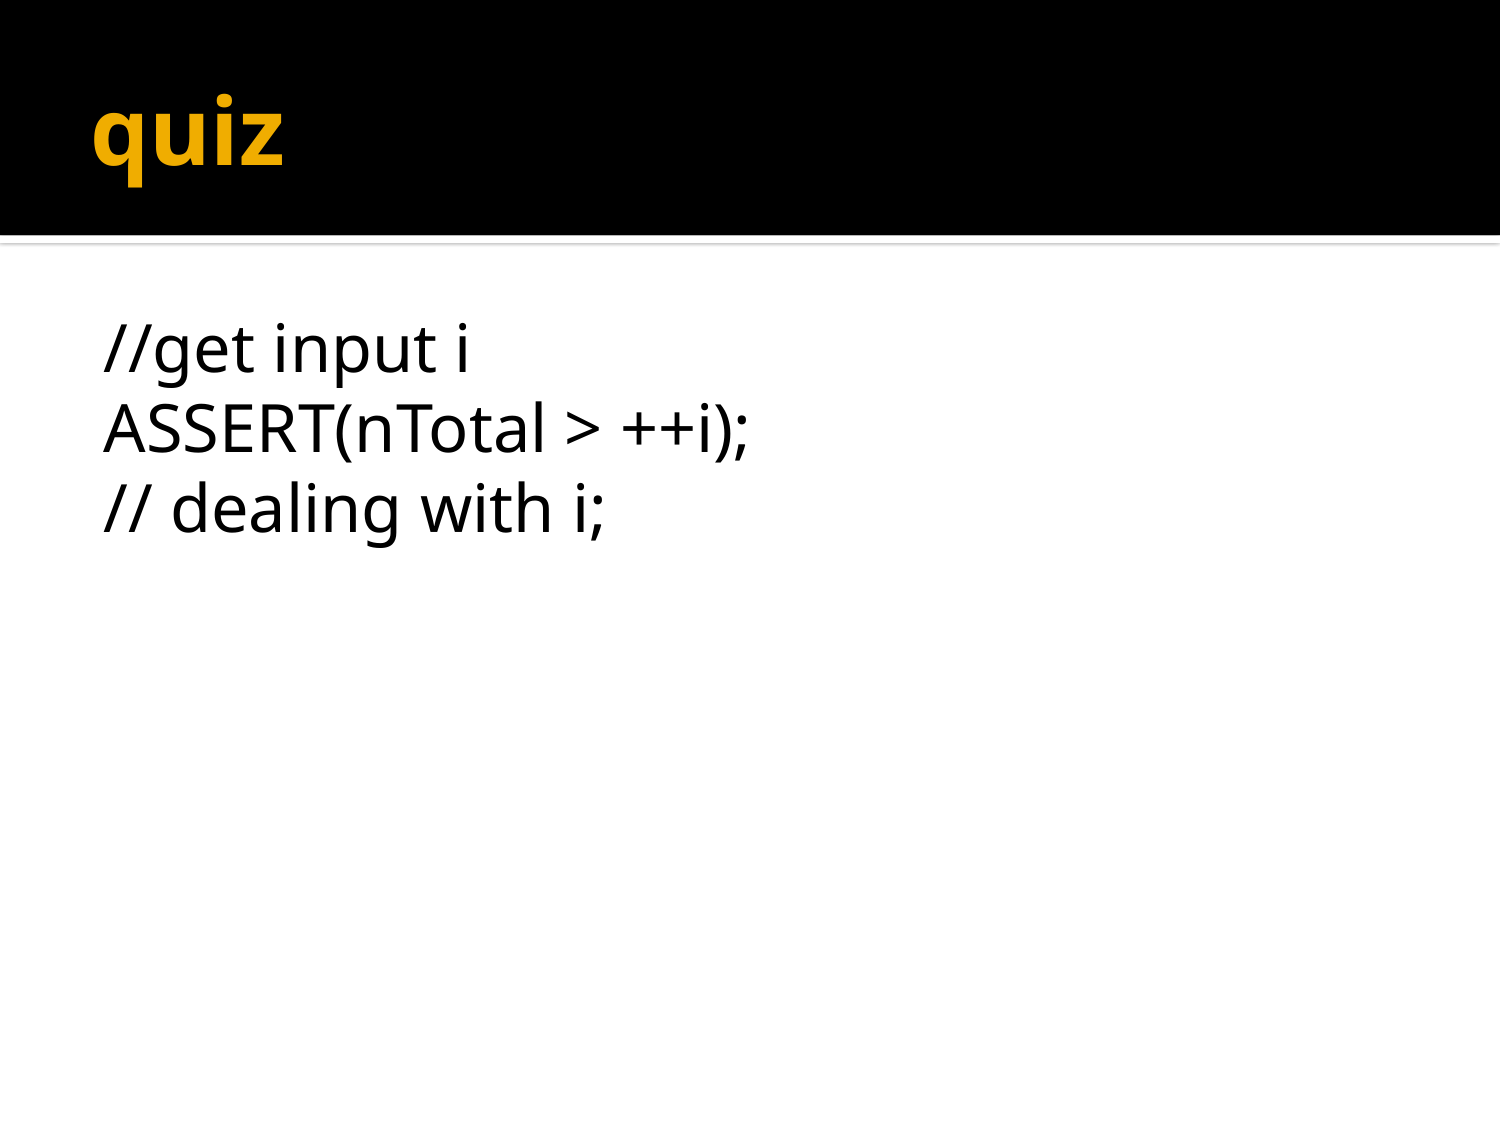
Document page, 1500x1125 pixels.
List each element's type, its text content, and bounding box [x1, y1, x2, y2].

list //get input i ASSERT(nTotal > ++i); // dealing with i; [75, 291, 1425, 1050]
title quiz [75, 25, 1425, 231]
